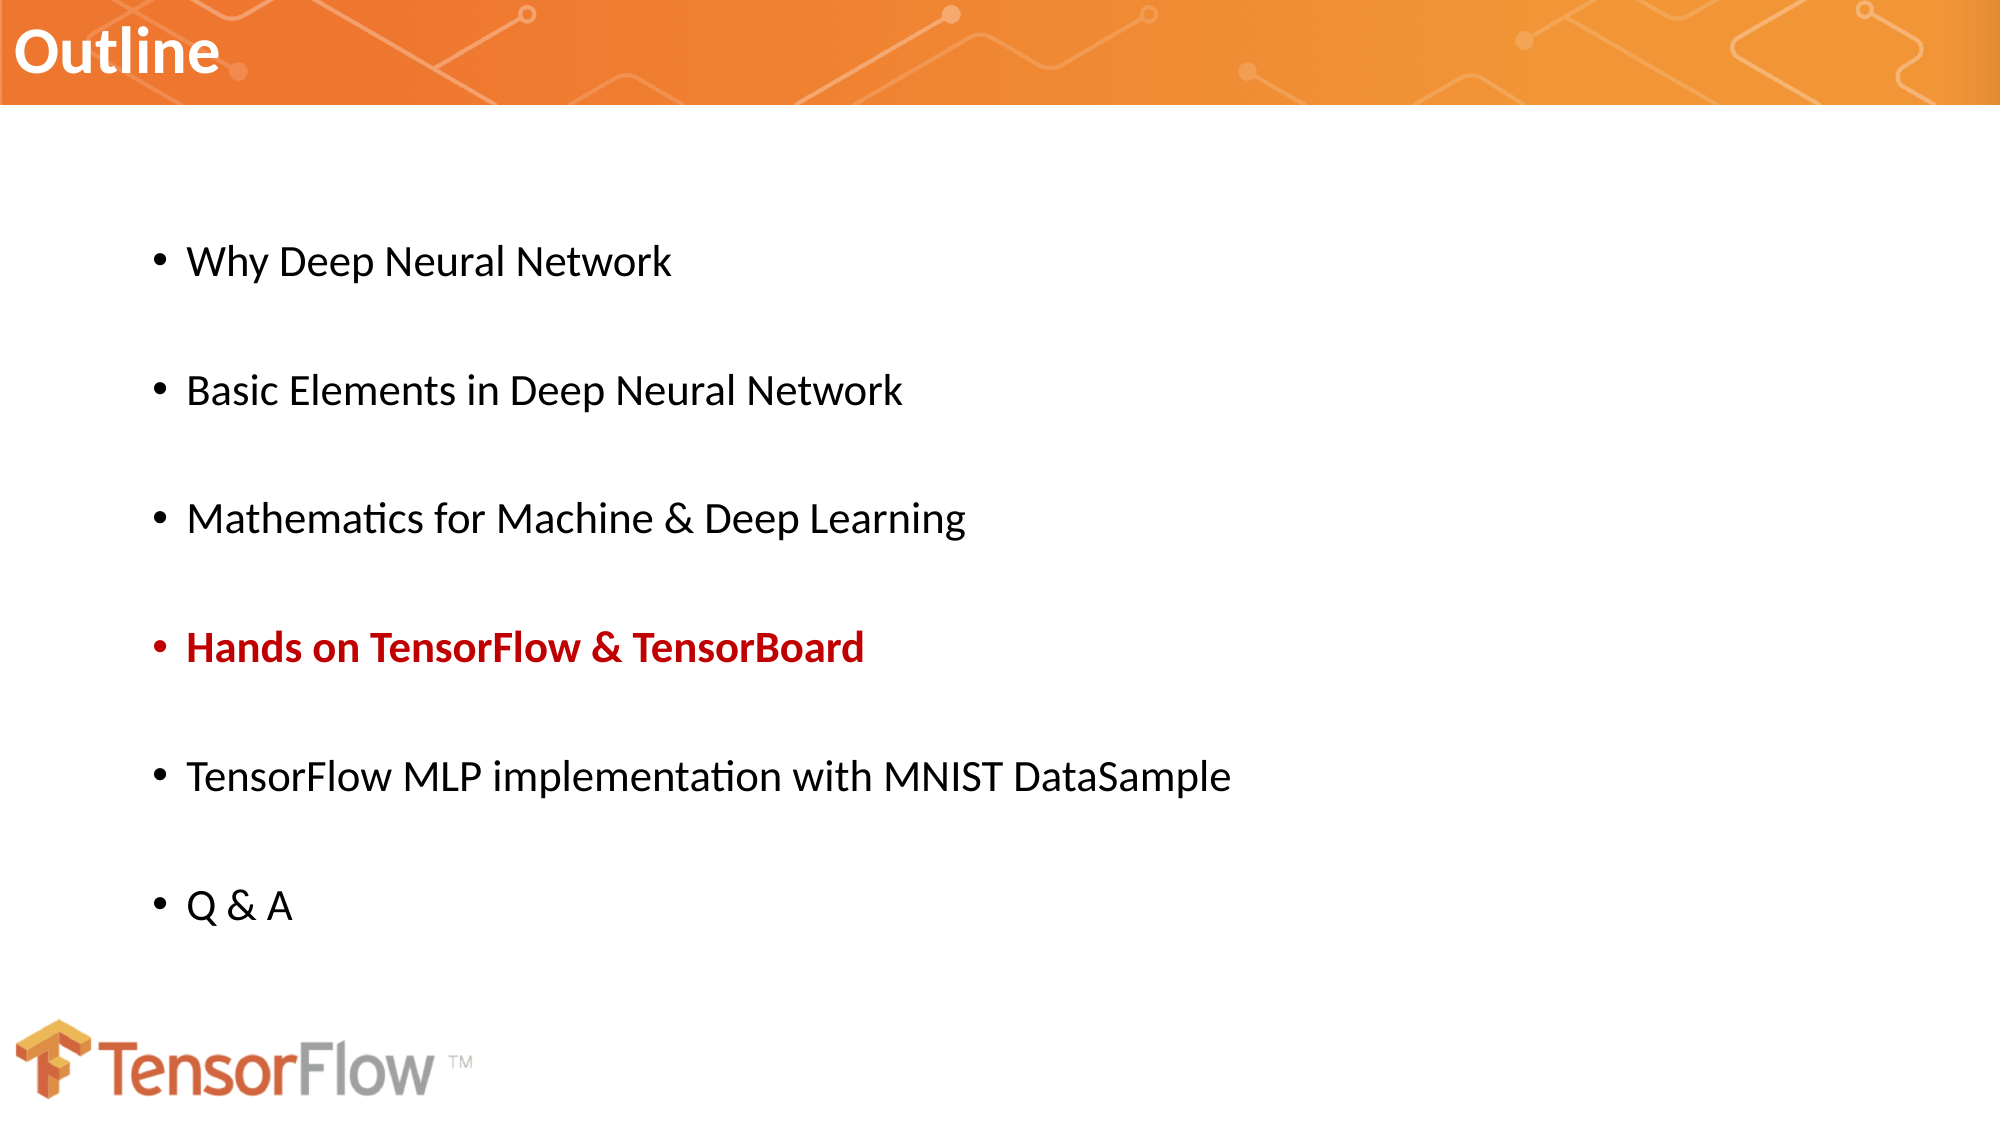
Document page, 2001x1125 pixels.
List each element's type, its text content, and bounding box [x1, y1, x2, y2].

picture [0, 1002, 484, 1125]
picture [0, 0, 2000, 105]
list Why Deep Neural Network Basic Elements in Deep Neural Network Mathematics for Machine & Deep Learning Hands on TensorFlow & TensorBoard TensorFlow MLP implementation with MNIST DataSample Q & A [137, 226, 1863, 941]
